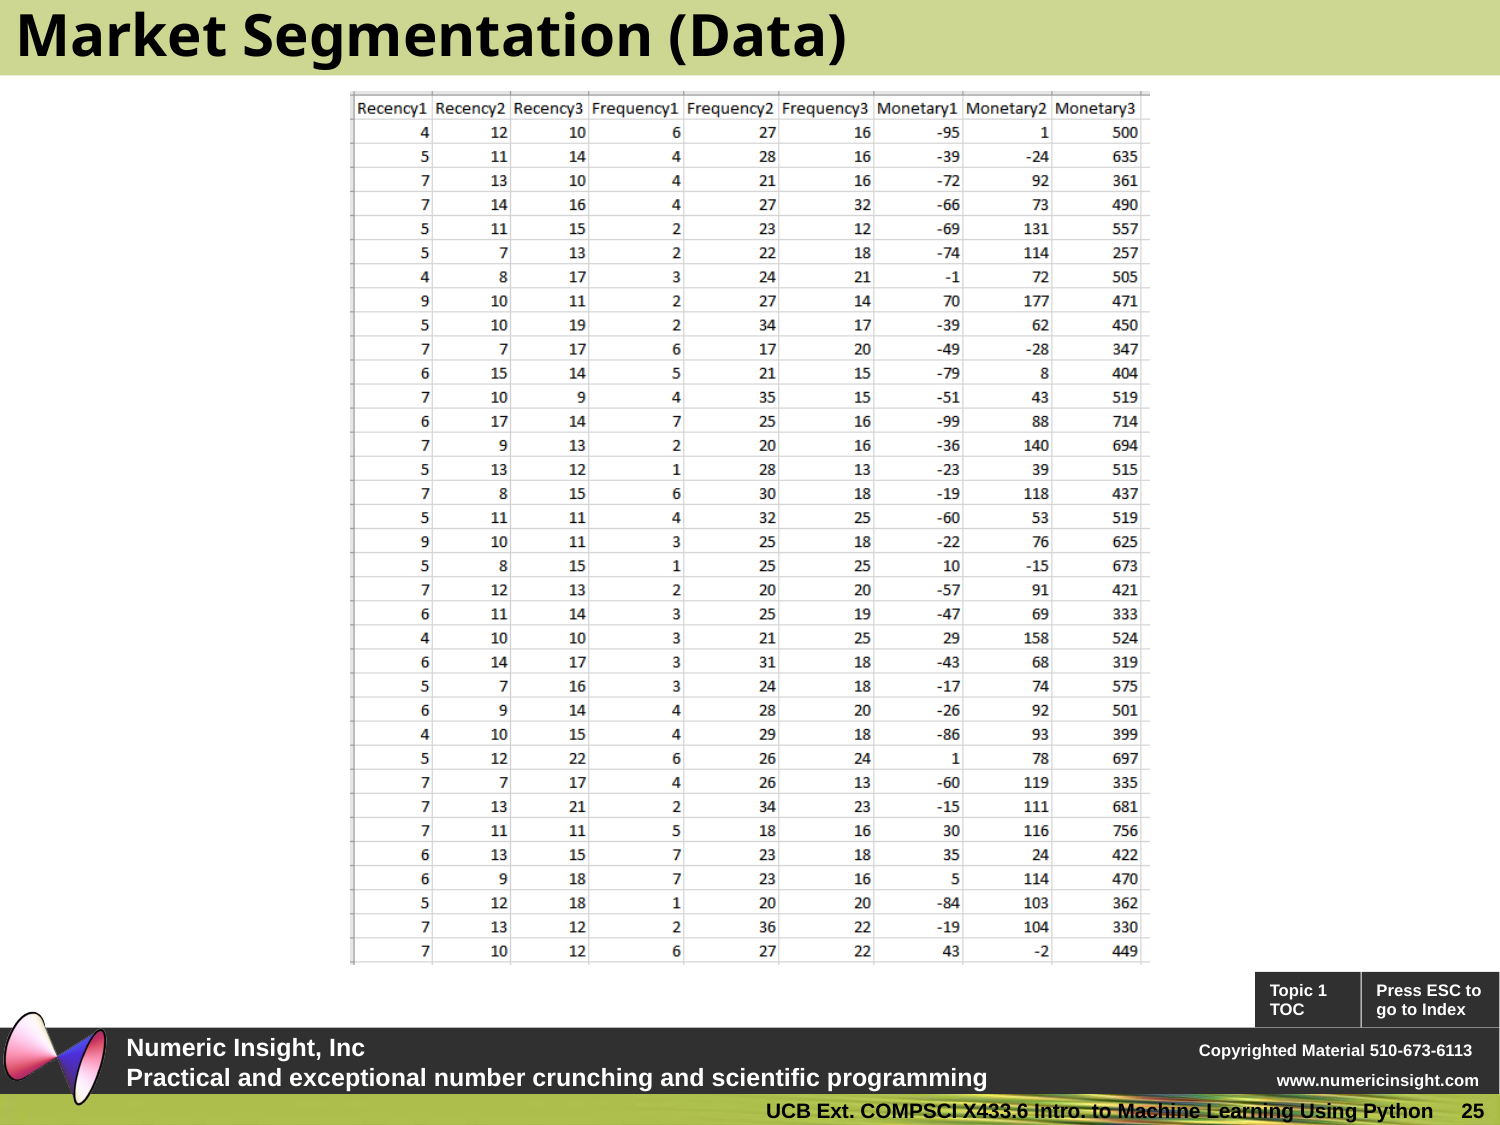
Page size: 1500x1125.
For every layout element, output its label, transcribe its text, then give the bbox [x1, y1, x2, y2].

picture [350, 91, 1150, 965]
title Market Segmentation (Data) [0, 0, 1500, 76]
picture [0, 1007, 1500, 1125]
